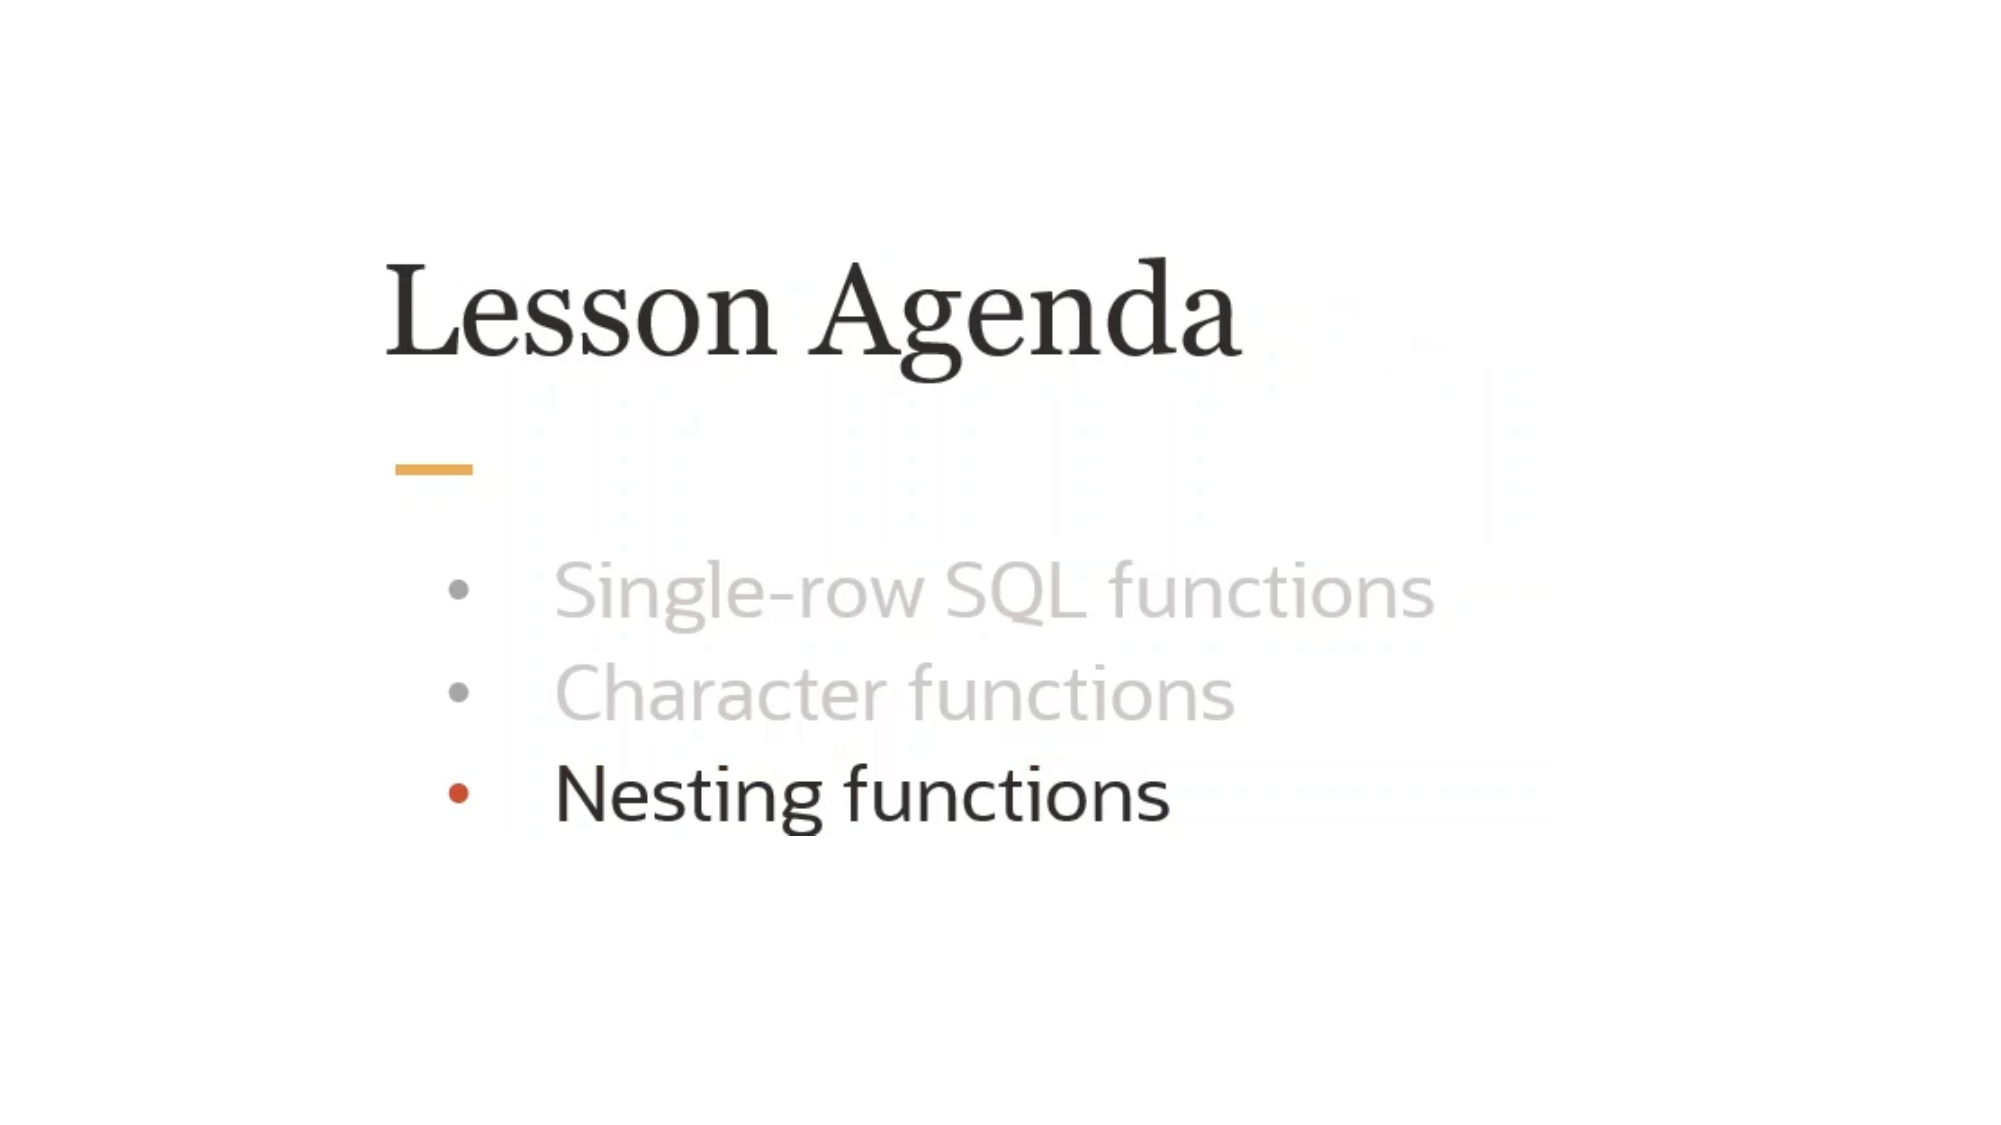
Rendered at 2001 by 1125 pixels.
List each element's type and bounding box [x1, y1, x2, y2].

picture [277, 207, 1555, 836]
